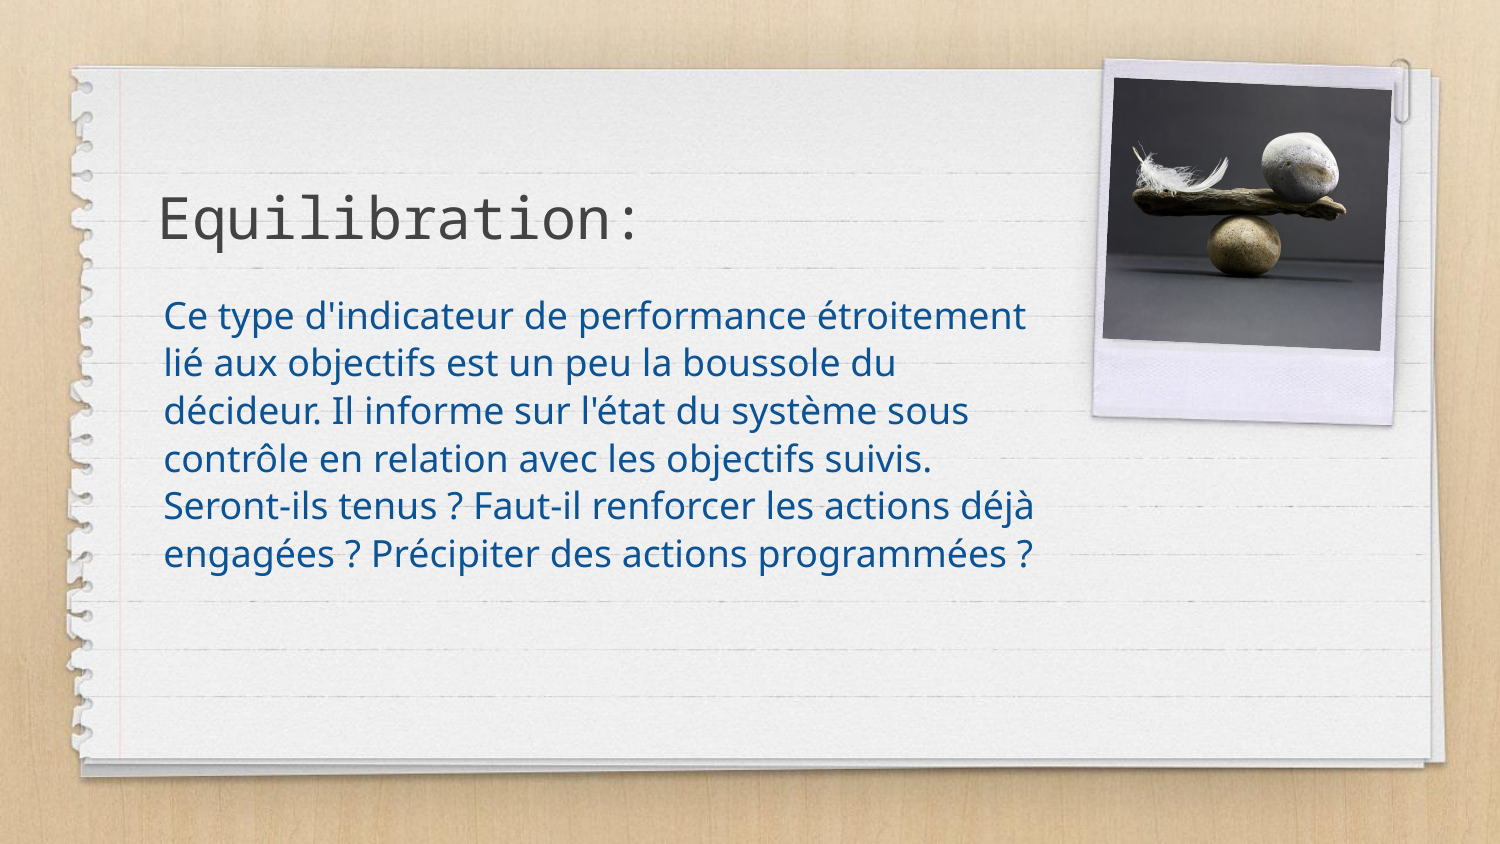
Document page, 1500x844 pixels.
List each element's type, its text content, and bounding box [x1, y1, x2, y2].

picture [0, 0, 1500, 844]
title Equilibration: [142, 195, 1066, 214]
list Ce type d'indicateur de performance étroitement lié aux objectifs est un peu la boussole du décideur. Il informe sur l'état du système sous contrôle en relation avec les objectifs suivis. Seront-ils tenus ? Faut-il renforcer les actions déjà engagées ? Précipiter des actions programmées ? [142, 214, 1066, 717]
